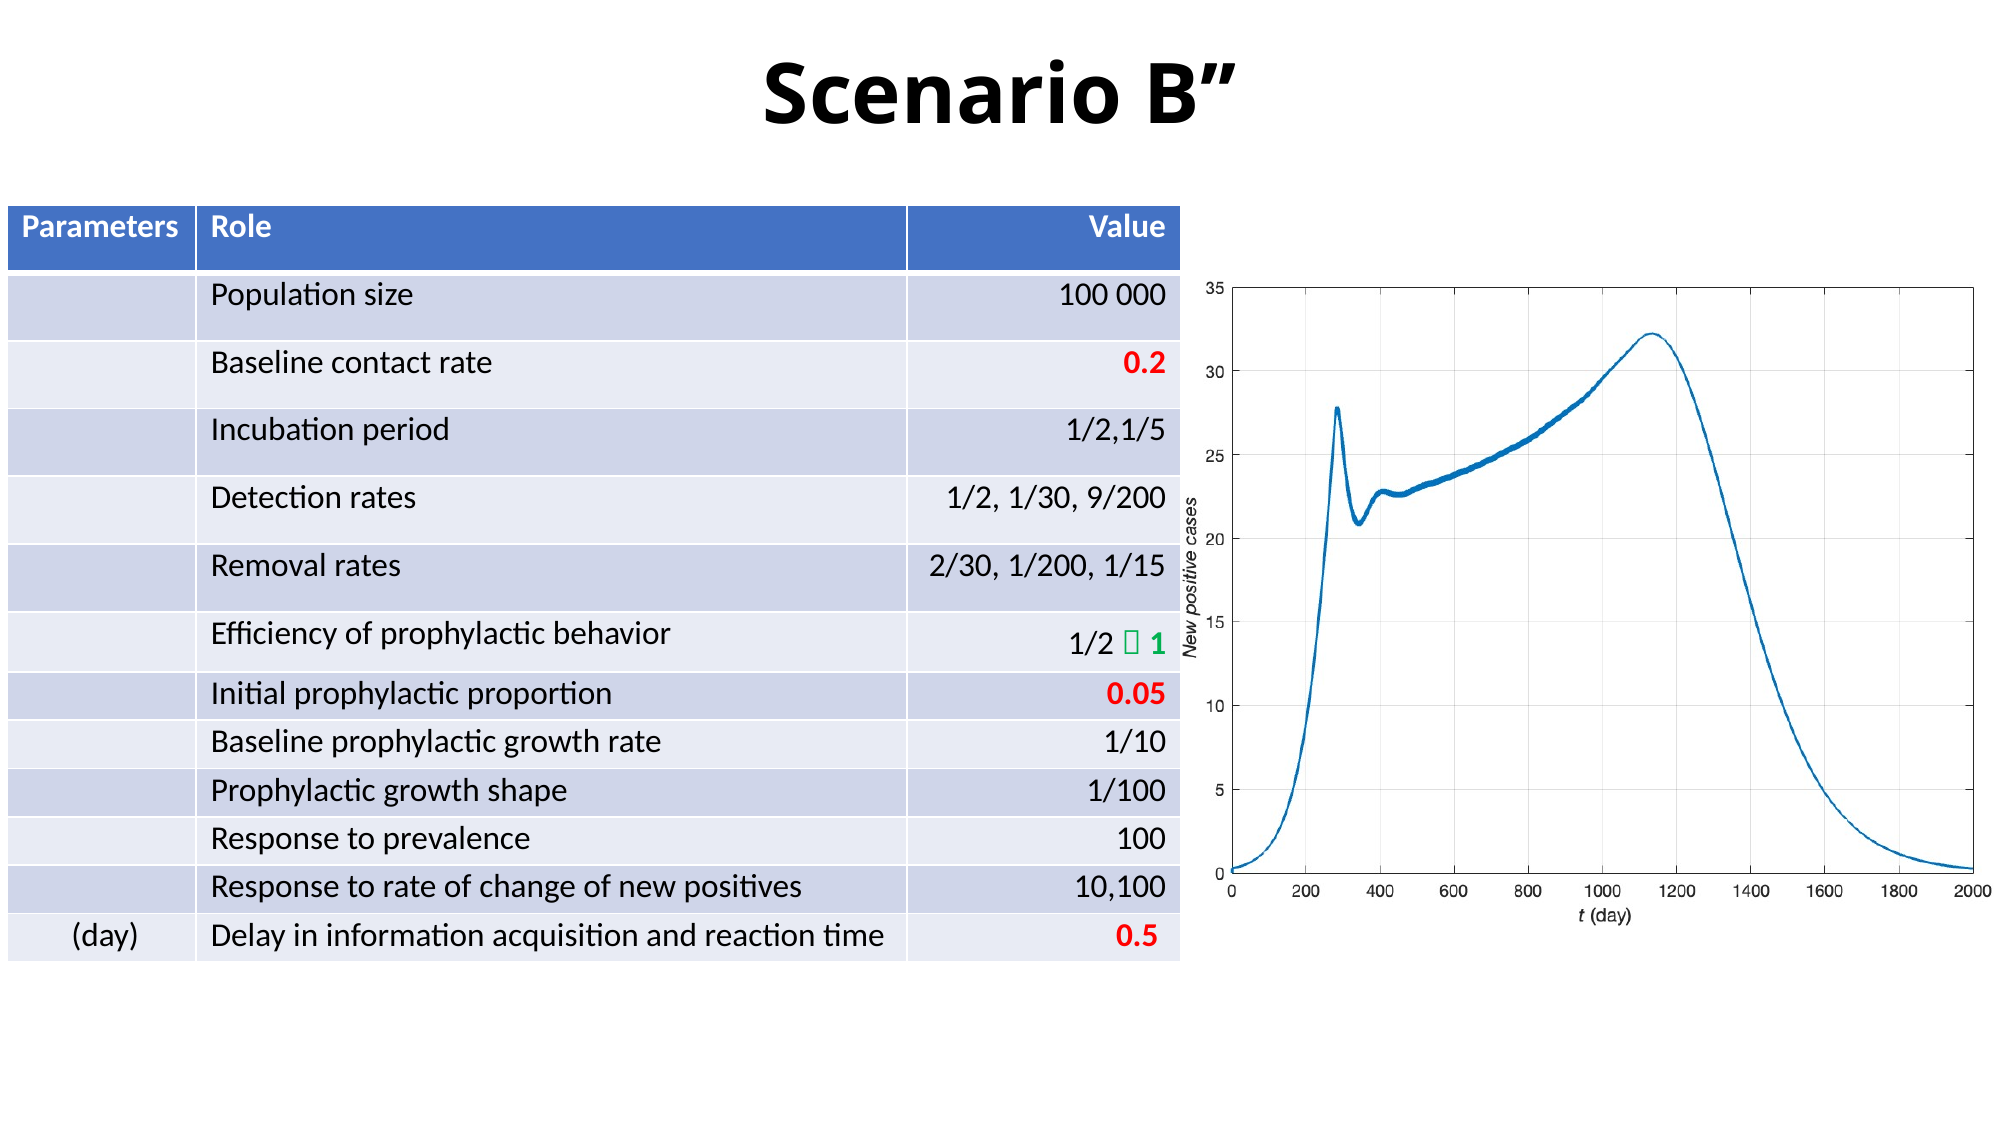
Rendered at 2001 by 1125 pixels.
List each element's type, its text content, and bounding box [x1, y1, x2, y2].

picture [1181, 276, 1994, 926]
text_box Scenario B’’ [137, 33, 1863, 152]
